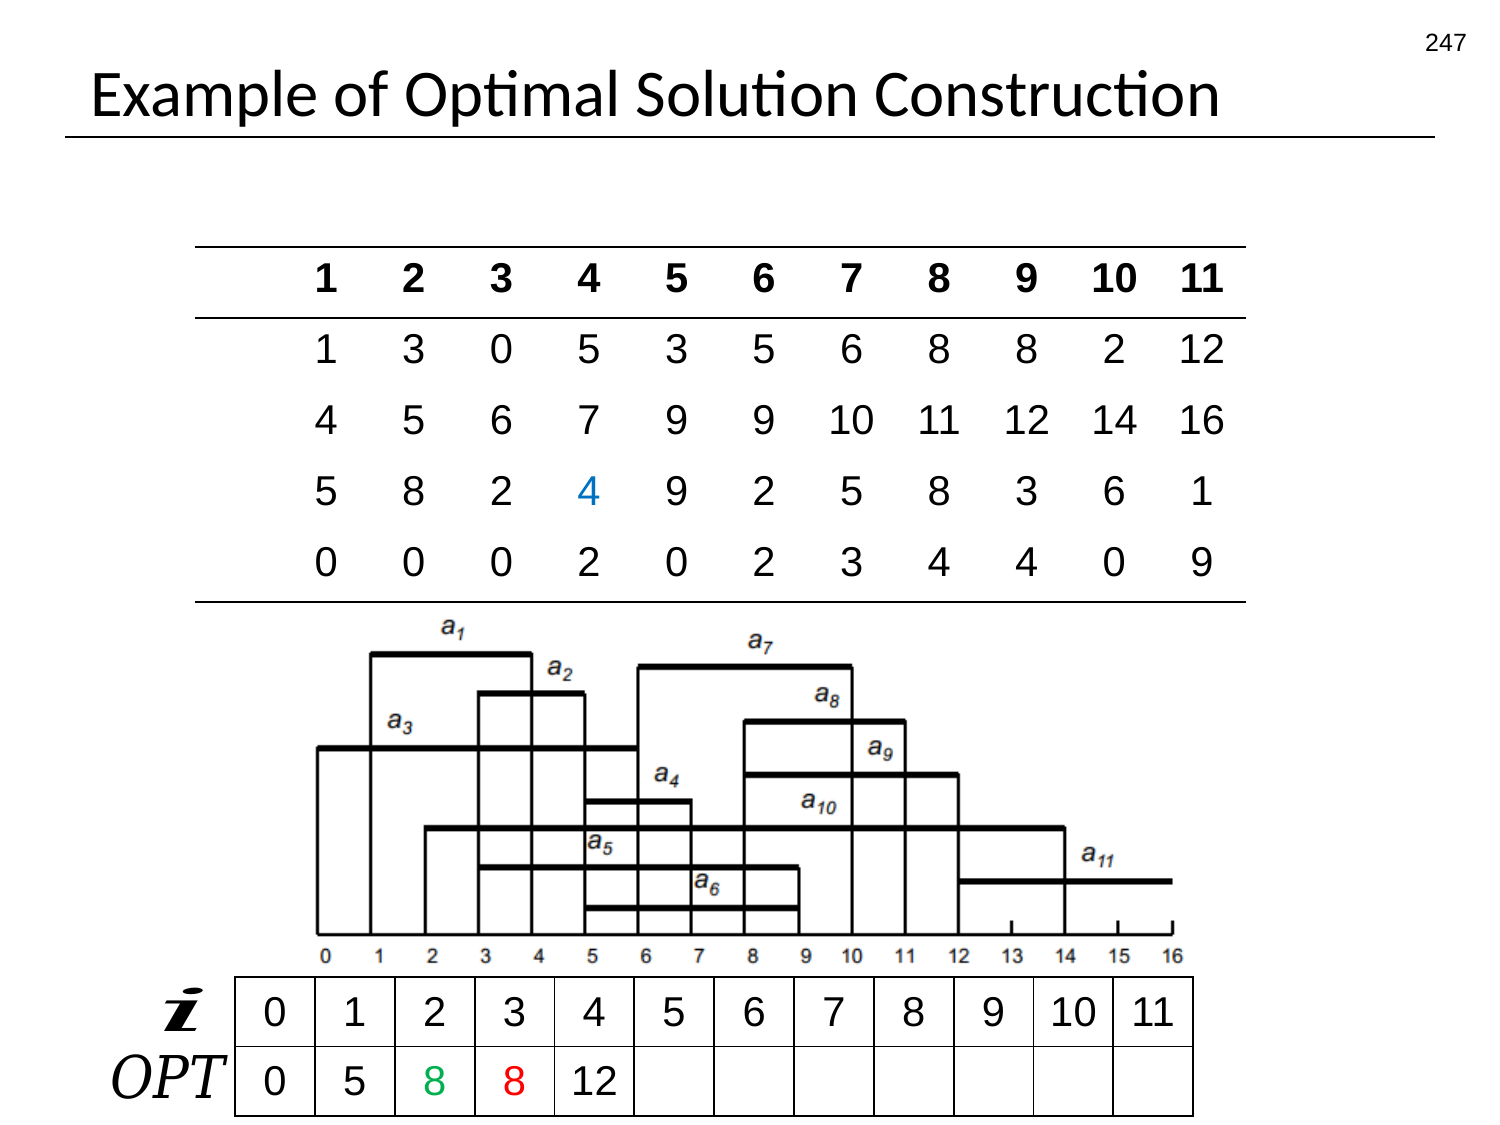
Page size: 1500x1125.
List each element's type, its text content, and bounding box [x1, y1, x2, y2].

table_header 6 [715, 1016, 793, 1046]
table_header 4 [555, 1016, 633, 1046]
picture [298, 606, 1202, 1007]
table_header 1 [316, 1016, 394, 1046]
table_cell [875, 1047, 953, 1115]
table_header 5 [635, 1016, 713, 1046]
table_header 11 [1114, 1016, 1192, 1046]
table_header 10 [1034, 1016, 1112, 1046]
table_cell [955, 1047, 1033, 1115]
table_cell [1034, 1047, 1112, 1115]
table_cell [795, 1047, 873, 1115]
table_header 3 [476, 1016, 554, 1046]
table_cell [1114, 1047, 1192, 1115]
table_cell 5 [316, 1047, 394, 1115]
table_header 7 [795, 1016, 873, 1046]
table_header 8 [875, 1016, 953, 1046]
table_header 0 [236, 978, 314, 1046]
table_cell [635, 1047, 713, 1115]
slide_number 247 [1131, 18, 1483, 62]
table_cell 8 [396, 1047, 474, 1115]
table_cell 8 [476, 1047, 554, 1115]
table_cell 12 [555, 1047, 633, 1115]
table_header 9 [955, 1016, 1033, 1046]
table_cell 0 [236, 1047, 314, 1115]
title Example of Optimal Solution Construction [75, 20, 1425, 138]
table_cell [715, 1047, 793, 1115]
table_header 2 [396, 1016, 474, 1046]
